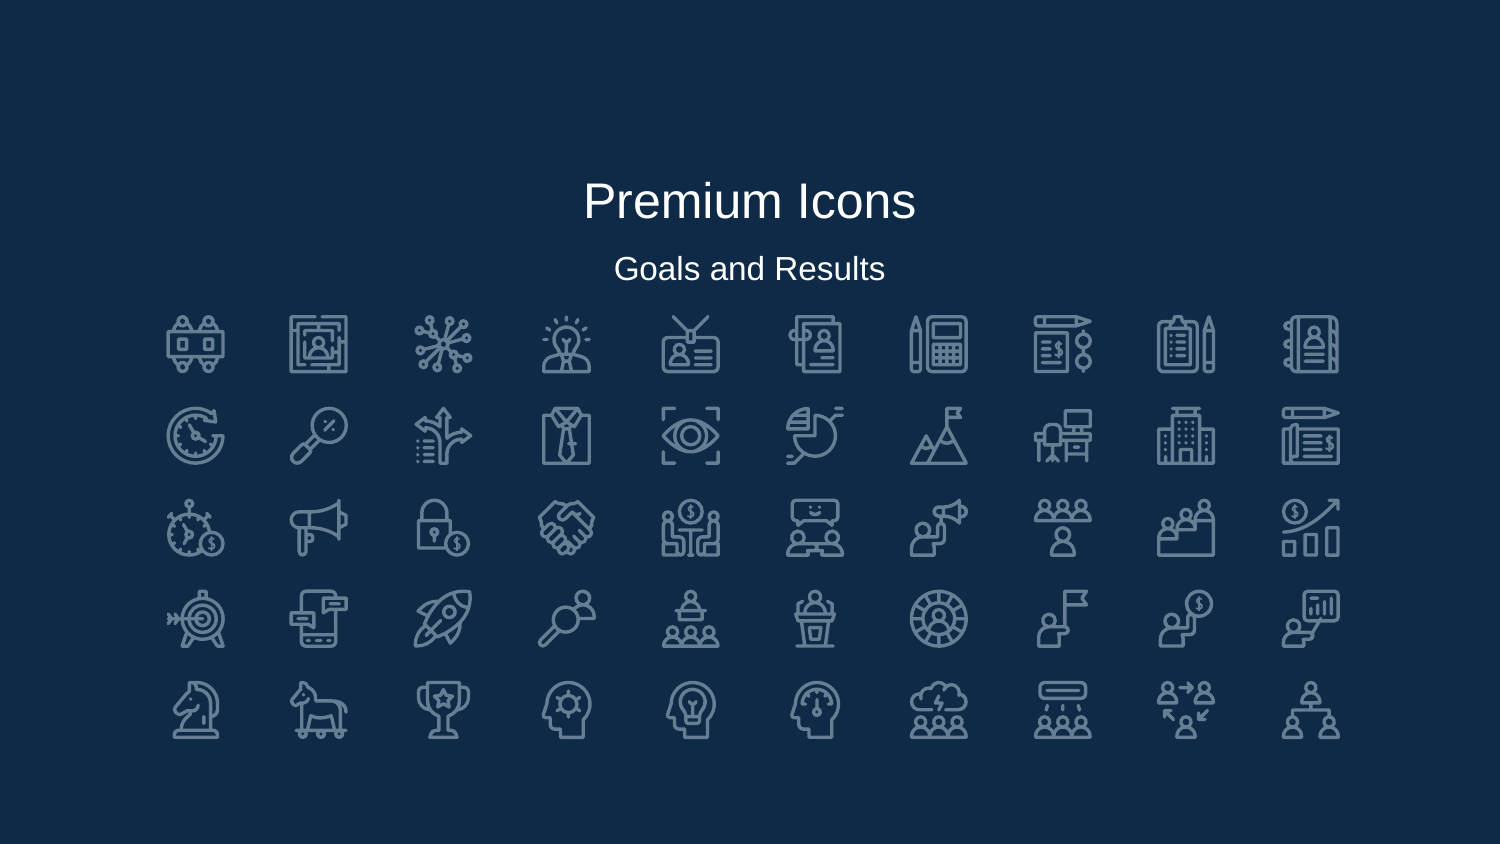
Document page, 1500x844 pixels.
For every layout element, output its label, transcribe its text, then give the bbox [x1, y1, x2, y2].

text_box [1033, 314, 1093, 374]
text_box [166, 406, 225, 466]
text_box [1282, 314, 1339, 374]
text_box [909, 314, 969, 374]
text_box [288, 406, 349, 466]
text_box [660, 498, 721, 557]
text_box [1158, 589, 1214, 648]
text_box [289, 680, 348, 740]
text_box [793, 589, 837, 648]
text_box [1033, 408, 1093, 463]
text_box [413, 589, 474, 648]
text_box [416, 498, 471, 557]
text_box [289, 498, 348, 557]
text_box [289, 589, 349, 649]
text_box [785, 406, 845, 466]
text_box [416, 680, 471, 740]
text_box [1033, 498, 1093, 557]
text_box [1156, 680, 1216, 740]
text_box [909, 498, 969, 557]
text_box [1033, 680, 1093, 740]
text_box [166, 589, 225, 648]
text_box Premium Icons [171, 153, 1328, 232]
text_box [541, 314, 592, 374]
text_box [909, 680, 969, 740]
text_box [661, 314, 721, 374]
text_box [171, 680, 220, 740]
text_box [540, 680, 593, 740]
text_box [789, 680, 842, 740]
text_box [537, 589, 596, 648]
text_box [414, 315, 473, 374]
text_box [166, 498, 225, 557]
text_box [788, 314, 842, 374]
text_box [1156, 406, 1216, 466]
text_box [289, 315, 348, 374]
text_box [1156, 314, 1216, 374]
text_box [1281, 589, 1341, 648]
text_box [1281, 498, 1340, 557]
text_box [661, 589, 720, 648]
text_box [909, 406, 968, 465]
text_box [537, 499, 596, 556]
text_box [664, 680, 717, 740]
text_box [1157, 498, 1216, 557]
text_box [1281, 406, 1341, 466]
text_box [1037, 589, 1088, 648]
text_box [414, 406, 473, 466]
text_box Goals and Results [171, 232, 1328, 275]
text_box [542, 406, 591, 465]
text_box [1281, 680, 1340, 740]
text_box [909, 589, 968, 648]
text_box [661, 406, 721, 466]
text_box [785, 498, 845, 558]
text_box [166, 314, 225, 374]
